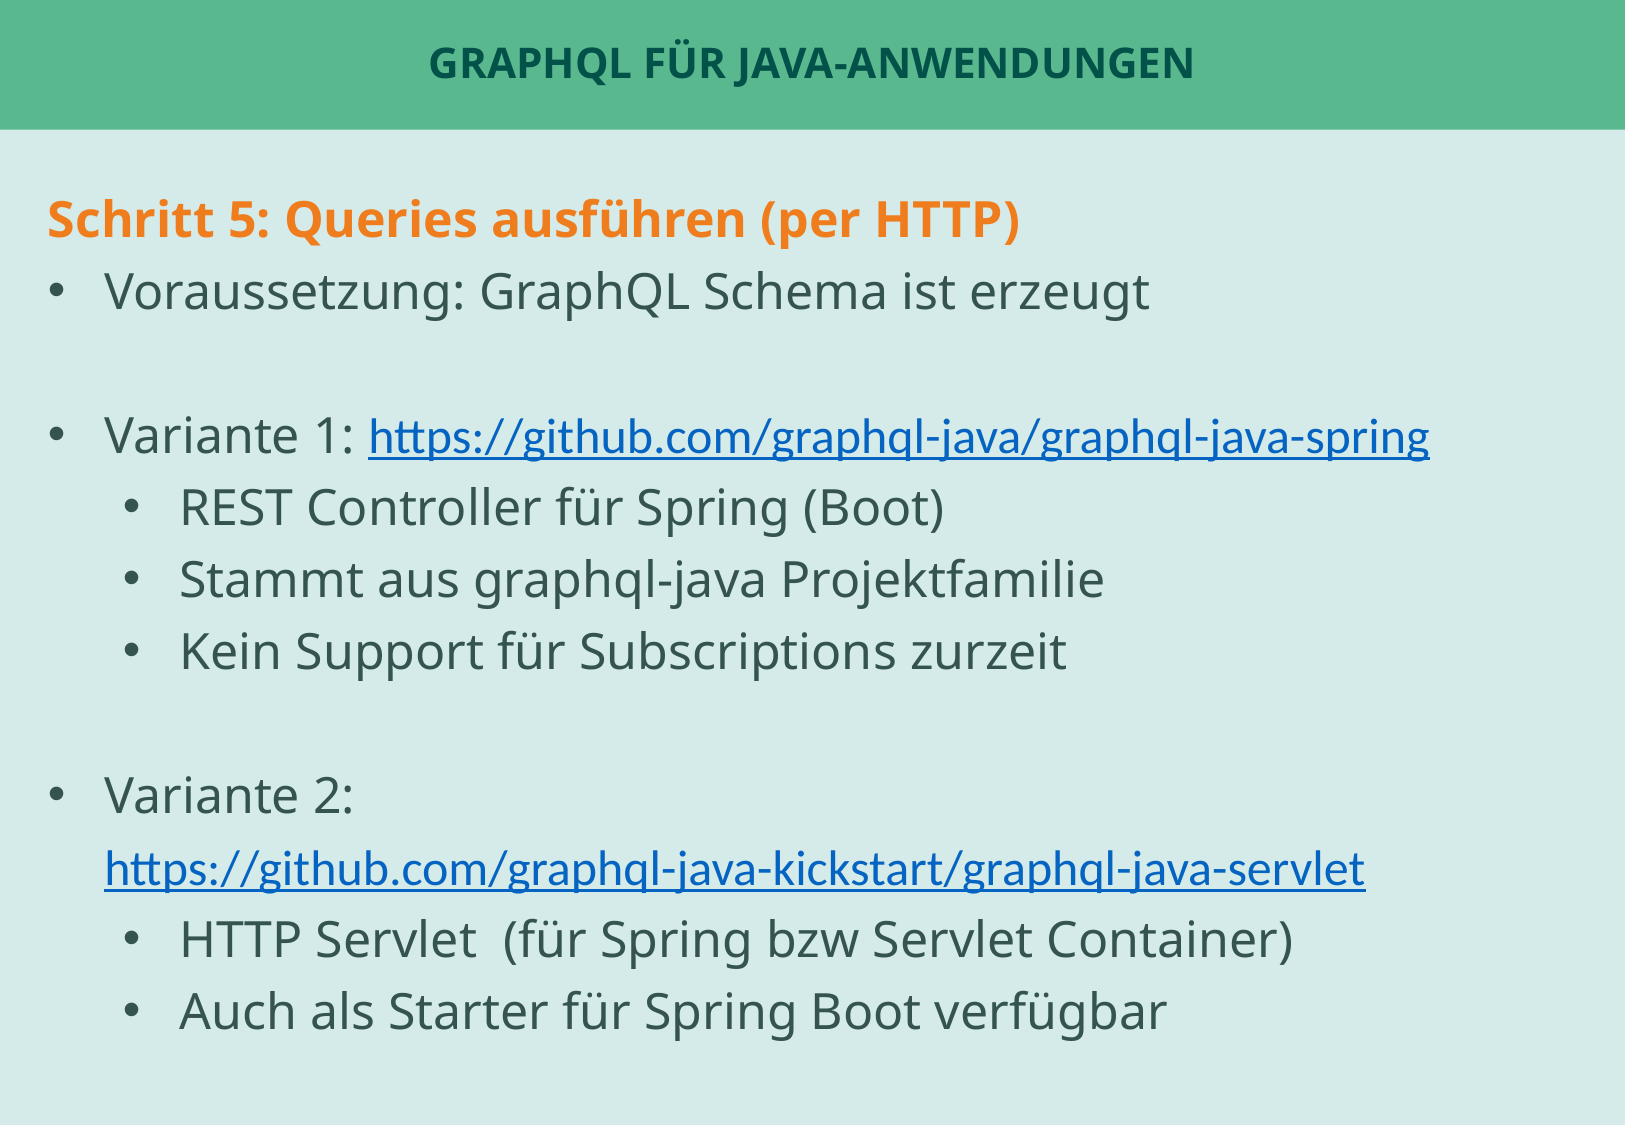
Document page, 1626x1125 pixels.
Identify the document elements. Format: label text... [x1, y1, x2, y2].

text_box Schritt 5: Queries ausführen (per HTTP) Voraussetzung: GraphQL Schema ist erzeugt Variante 1: https://github.com/graphql-java/graphql-java-spring REST Controller für Spring (Boot) Stammt aus graphql-java Projektfamilie Kein Support für Subscriptions zurzeit Variante 2: https://github.com/graphql-java-kickstart/graphql-java-servlet HTTP Servlet (für Spring bzw Servlet Container) Auch als Starter für Spring Boot verfügbar [33, 168, 1557, 1125]
title GraphQL für Java-Anwendungen [0, 0, 1625, 130]
